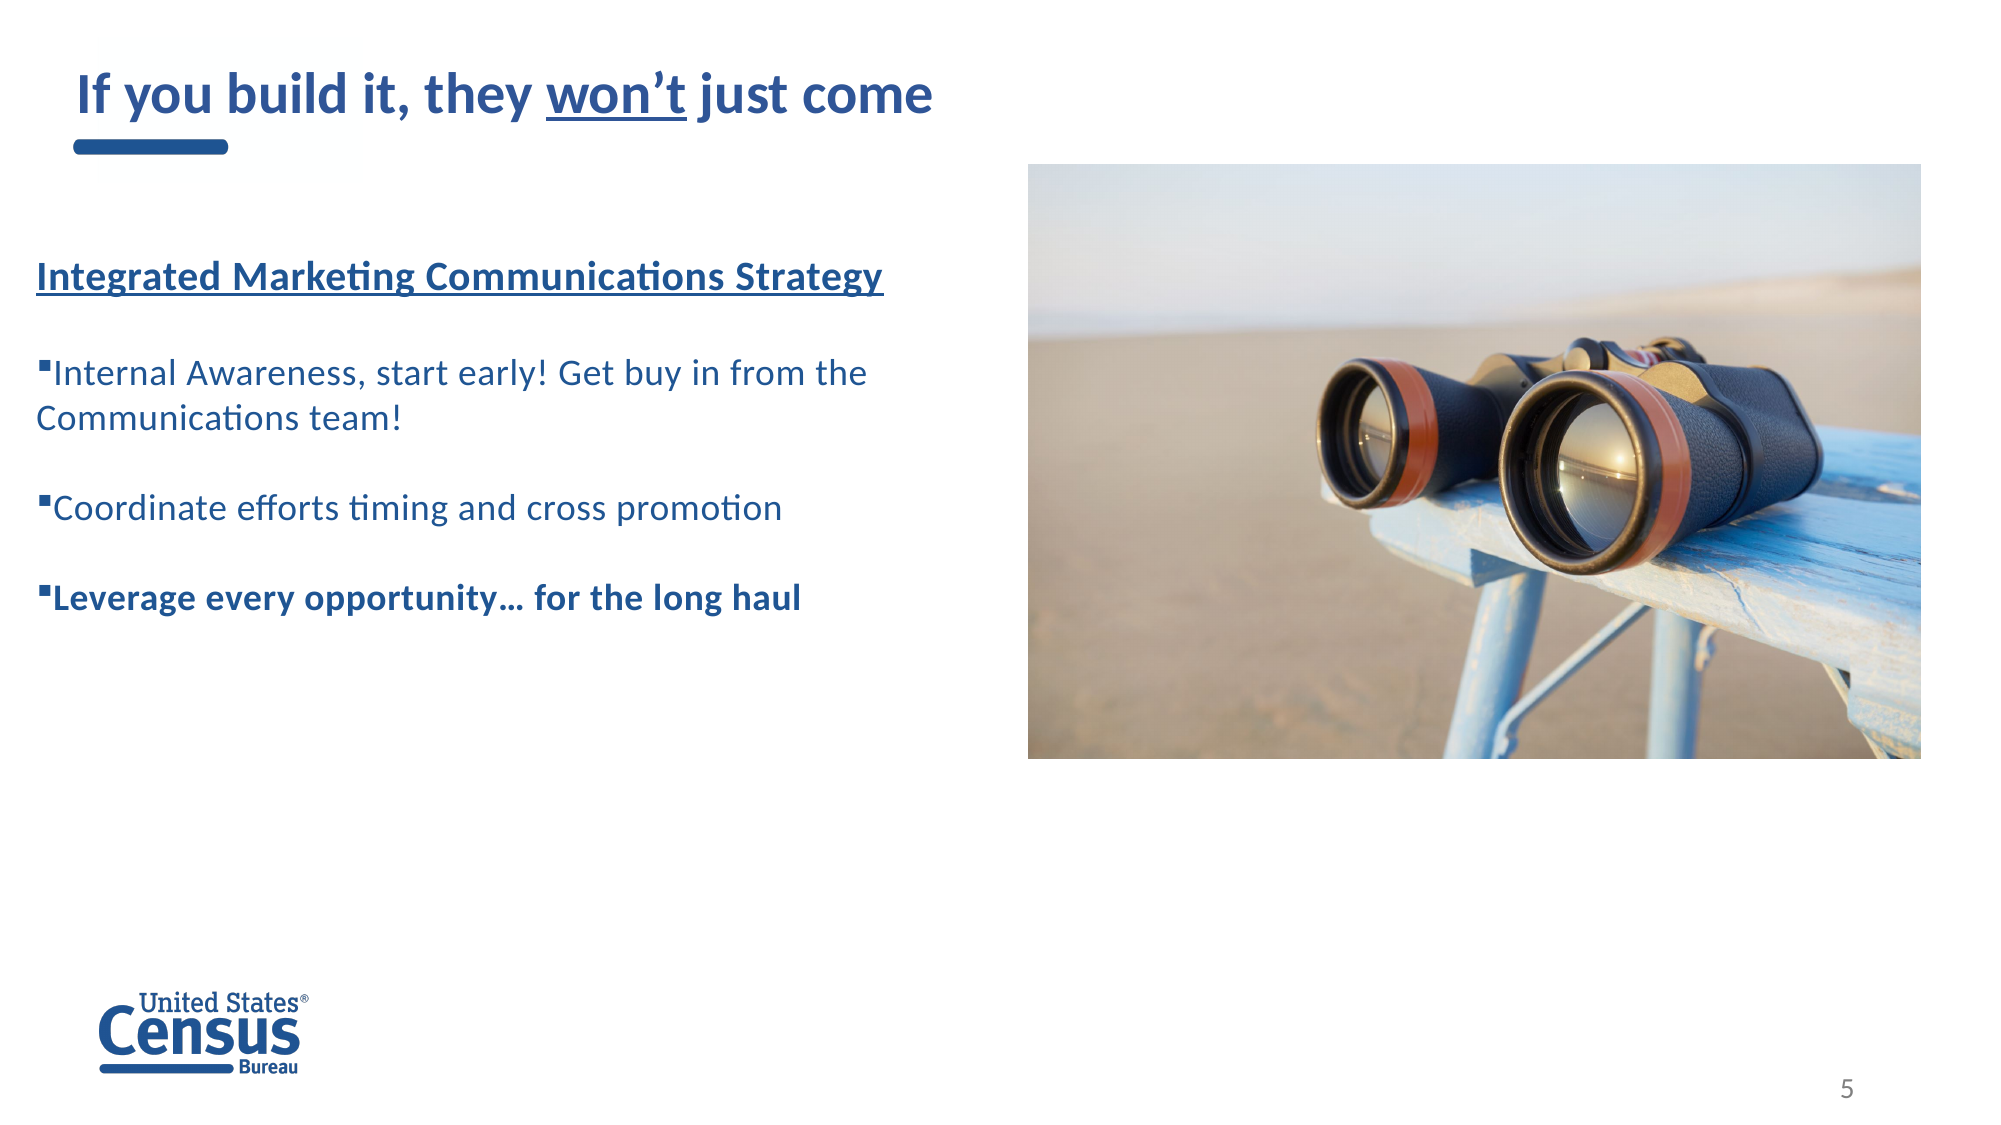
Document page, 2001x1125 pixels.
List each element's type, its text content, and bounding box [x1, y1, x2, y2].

text_box Integrated Marketing Communications Strategy Internal Awareness, start early! Get buy in from the Communications team! Coordinate efforts timing and cross promotion Leverage every opportunity… for the long haul [21, 195, 1028, 626]
picture [0, 0, 2000, 1125]
text_box 5 [1825, 1061, 2000, 1112]
title If you build it, they won’t just come [61, 60, 1874, 130]
